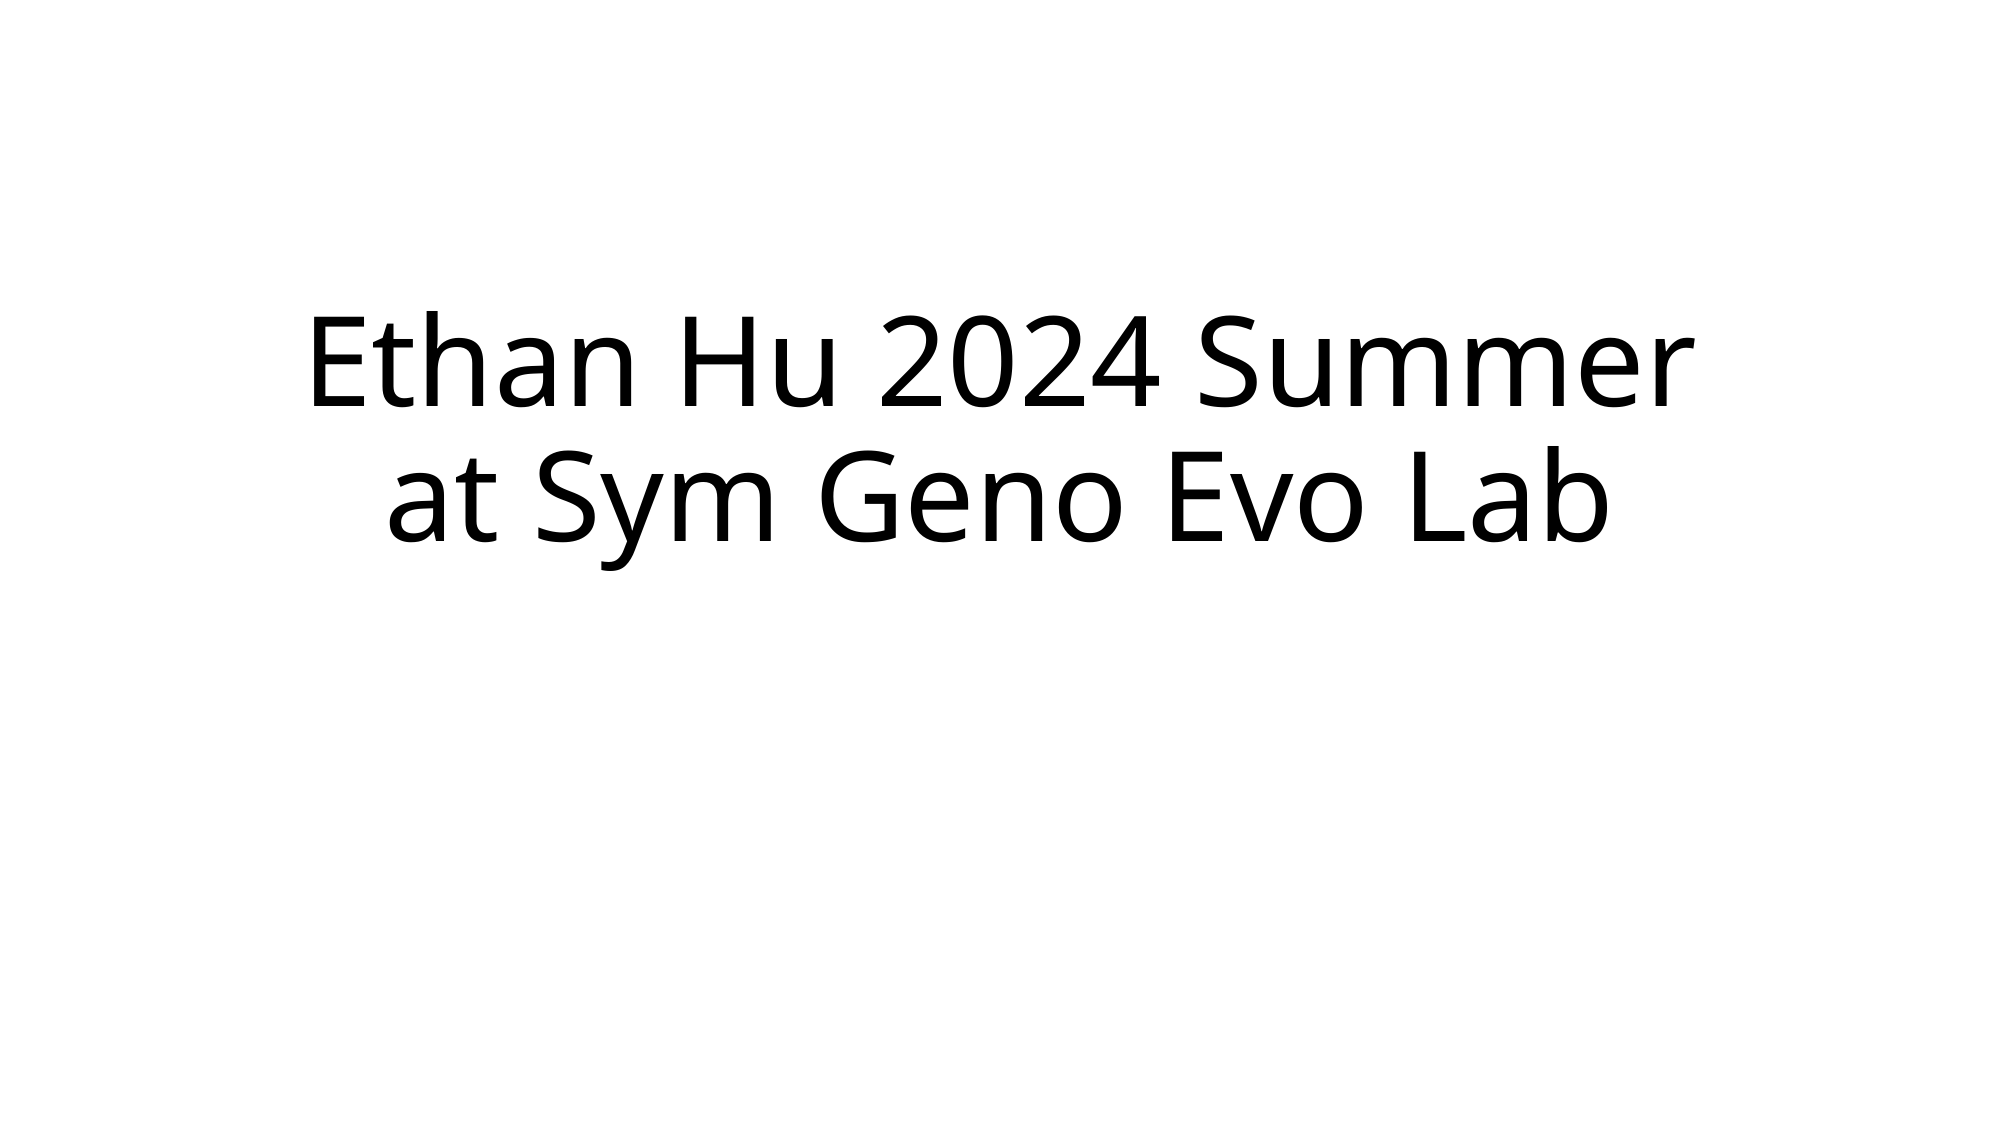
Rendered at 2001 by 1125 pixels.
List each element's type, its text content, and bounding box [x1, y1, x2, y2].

title Ethan Hu 2024 Summer at Sym Geno Evo Lab [249, 184, 1750, 576]
